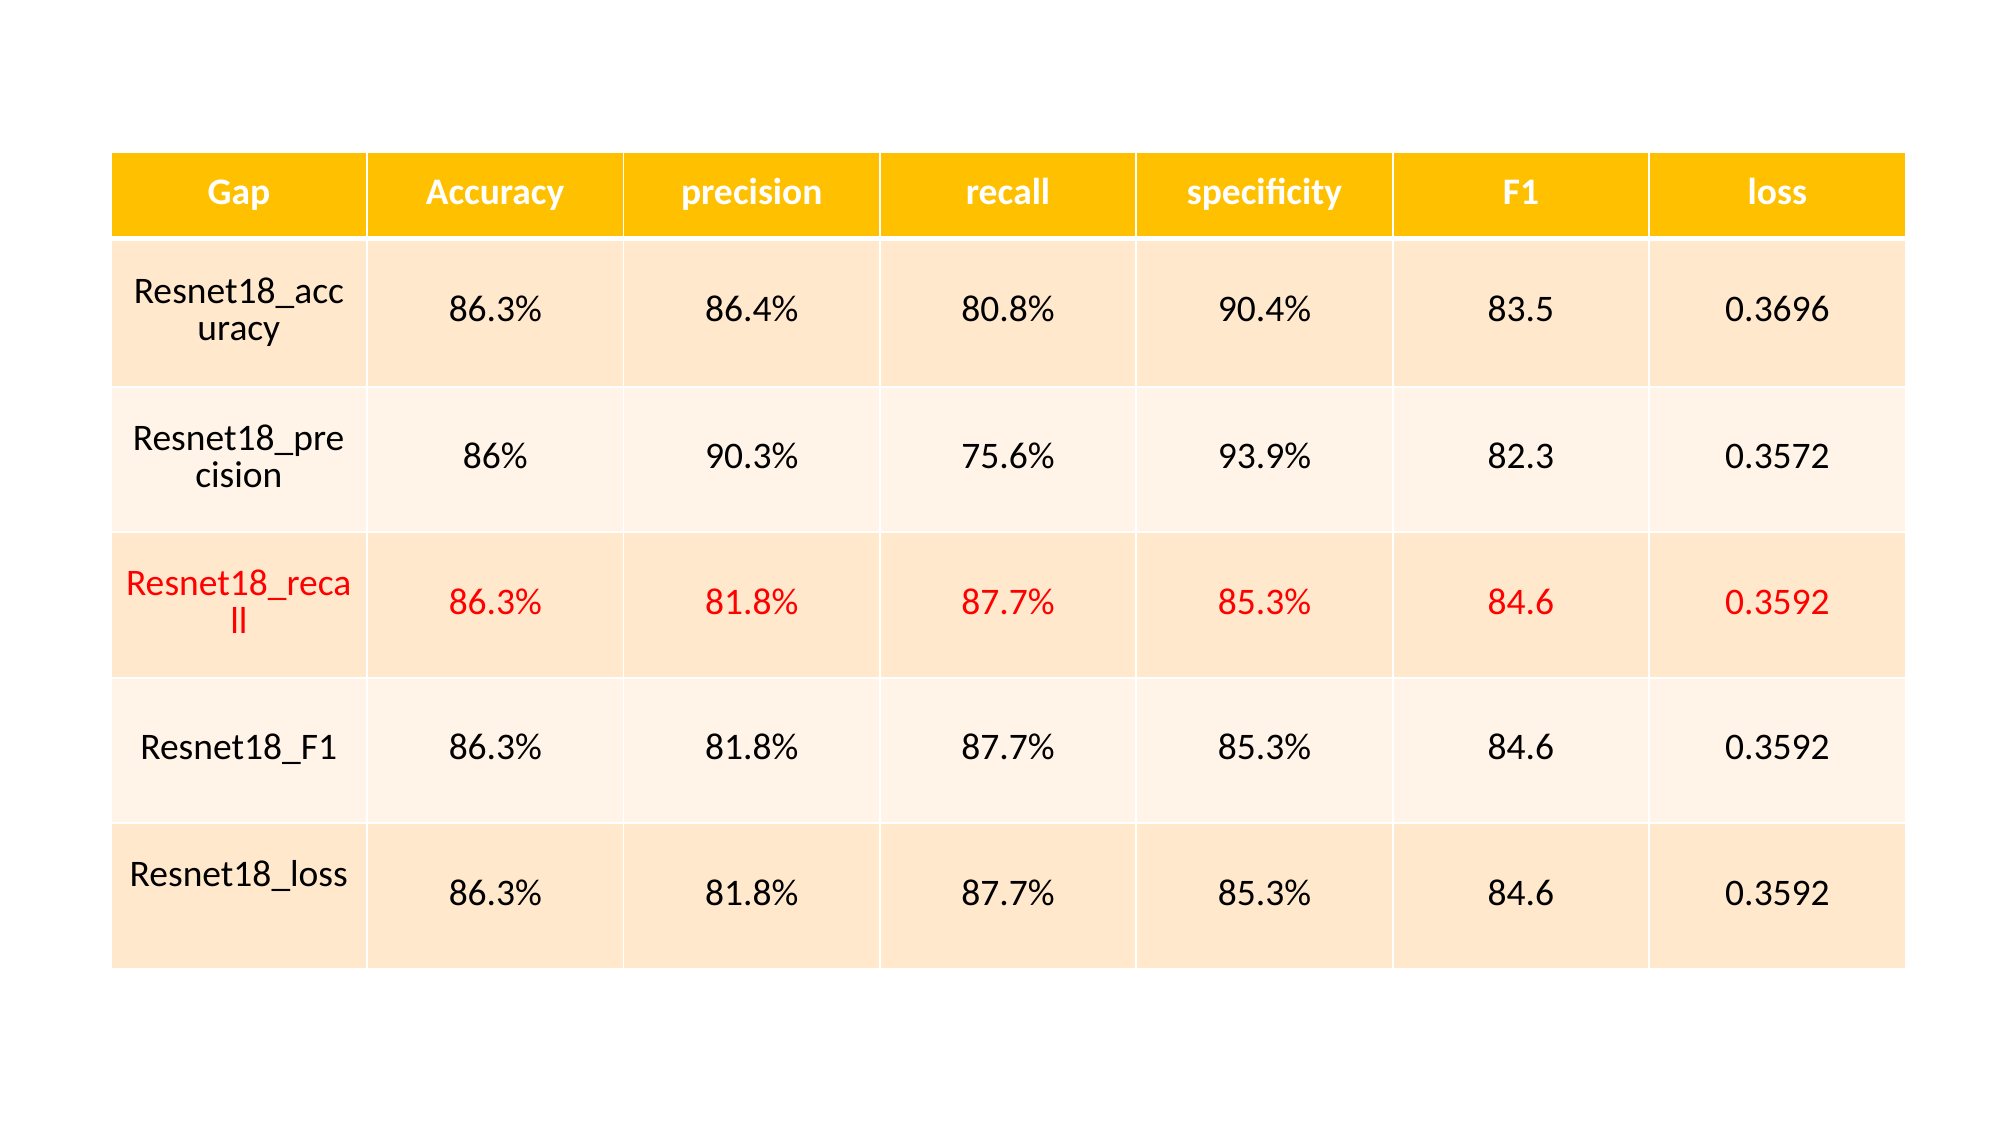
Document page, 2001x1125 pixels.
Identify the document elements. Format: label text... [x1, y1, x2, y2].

table_header recall [881, 153, 1135, 236]
table_header Gap [112, 153, 366, 236]
table_header loss [1650, 153, 1905, 236]
table_cell 0.3592 [1650, 533, 1905, 677]
table_cell 90.4% [1137, 241, 1392, 386]
table_cell 85.3% [1137, 824, 1392, 968]
table_cell 84.6 [1394, 824, 1648, 968]
table_cell 83.5 [1394, 241, 1648, 386]
table_cell 81.8% [624, 824, 879, 968]
table_cell 86.4% [624, 241, 879, 386]
table_cell 0.3572 [1650, 388, 1905, 531]
table_cell 86.3% [368, 533, 623, 677]
table_cell 80.8% [881, 241, 1135, 386]
table_cell Resnet18_recall [112, 533, 366, 677]
table_cell 0.3592 [1650, 679, 1905, 822]
table_cell 87.7% [881, 824, 1135, 968]
table_cell 81.8% [624, 533, 879, 677]
table_header Accuracy [368, 153, 623, 236]
table_header precision [624, 153, 879, 236]
table_cell 84.6 [1394, 533, 1648, 677]
table_cell 85.3% [1137, 679, 1392, 822]
table_cell Resnet18_F1 [112, 679, 366, 822]
table_cell Resnet18_precision [112, 388, 366, 531]
table_cell 85.3% [1137, 533, 1392, 677]
table_header specificity [1137, 153, 1392, 236]
table_cell 81.8% [624, 679, 879, 822]
table_cell 93.9% [1137, 388, 1392, 531]
table_header F1 [1394, 153, 1648, 236]
table_cell 75.6% [881, 388, 1135, 531]
table_cell Resnet18_accuracy [112, 241, 366, 386]
table_cell 84.6 [1394, 679, 1648, 822]
table_cell 82.3 [1394, 388, 1648, 531]
table_cell 86.3% [368, 824, 623, 968]
table_cell 87.7% [881, 679, 1135, 822]
table_cell 90.3% [624, 388, 879, 531]
table_cell 86% [368, 388, 623, 531]
table_cell 0.3696 [1650, 241, 1905, 386]
table_cell 86.3% [368, 241, 623, 386]
table_cell 87.7% [881, 533, 1135, 677]
table_cell 86.3% [368, 679, 623, 822]
table_cell 0.3592 [1650, 824, 1905, 968]
table_cell Resnet18_loss [112, 824, 366, 968]
